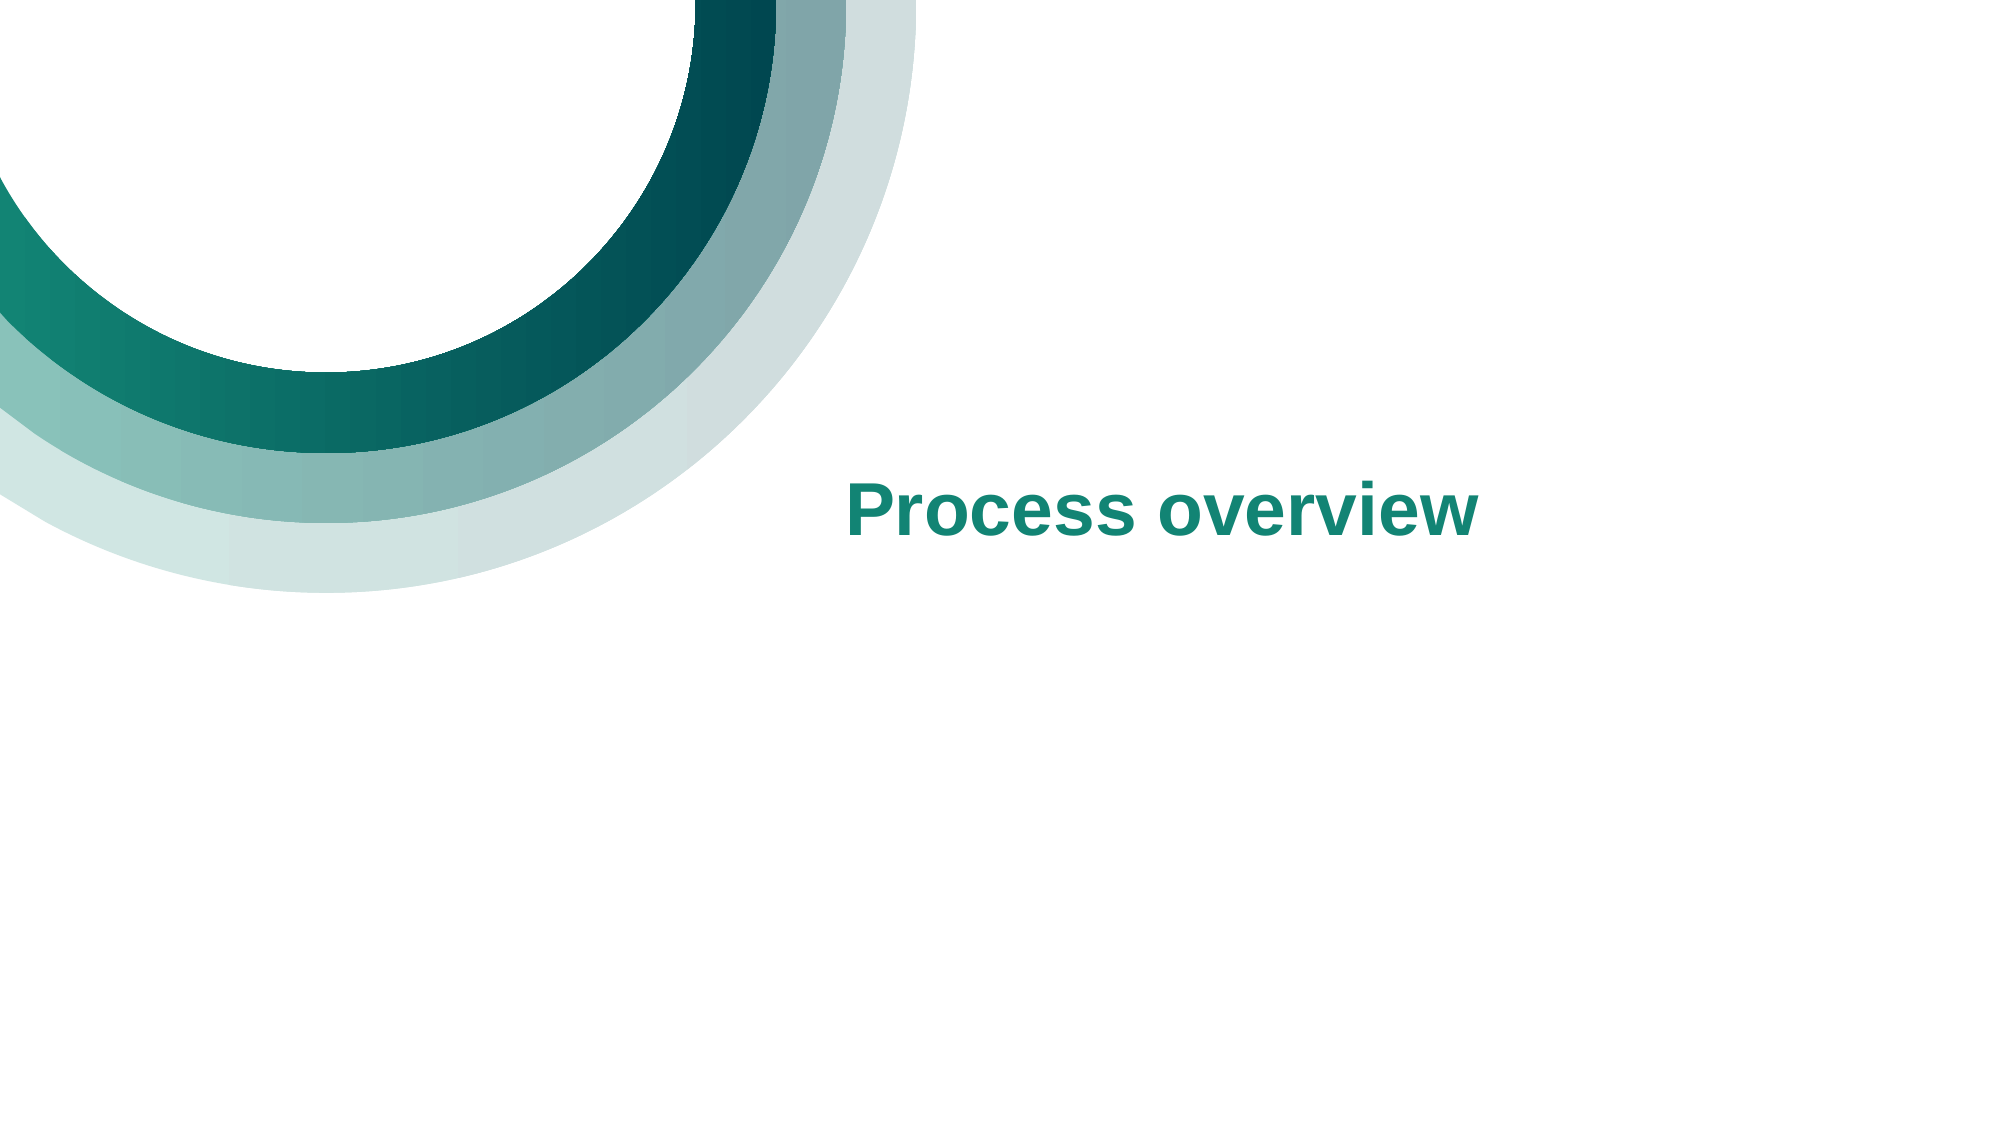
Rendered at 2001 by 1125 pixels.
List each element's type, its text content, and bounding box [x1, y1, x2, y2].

title Process overview [844, 452, 1900, 630]
